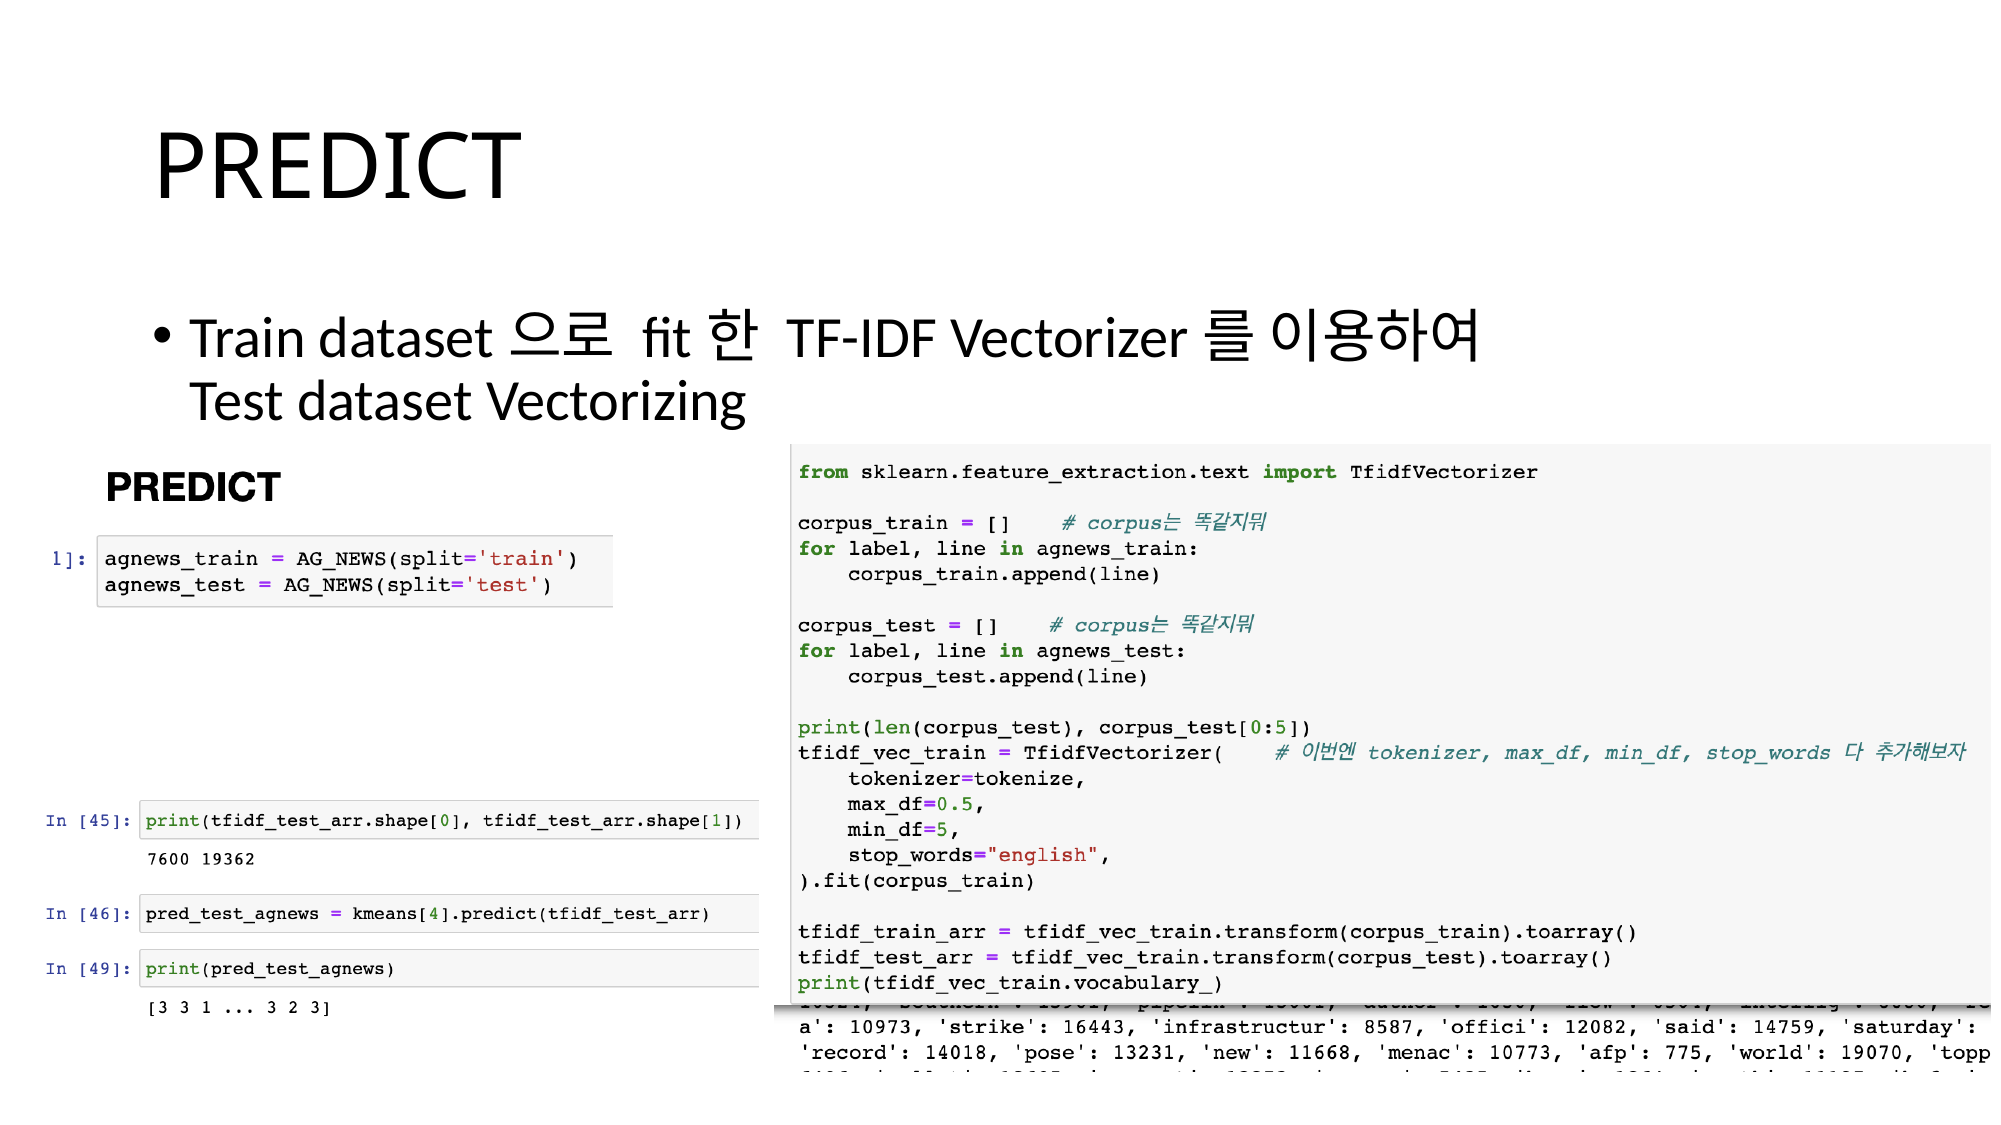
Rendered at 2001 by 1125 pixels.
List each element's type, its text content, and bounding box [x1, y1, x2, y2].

title PREDICT [137, 59, 1863, 278]
text_box Train dataset으로 fit한 TF-IDF Vectorizer를 이용하여 Test dataset Vectorizing [137, 299, 1863, 1014]
picture [32, 788, 759, 1030]
picture [54, 442, 613, 624]
picture [774, 444, 1991, 1072]
